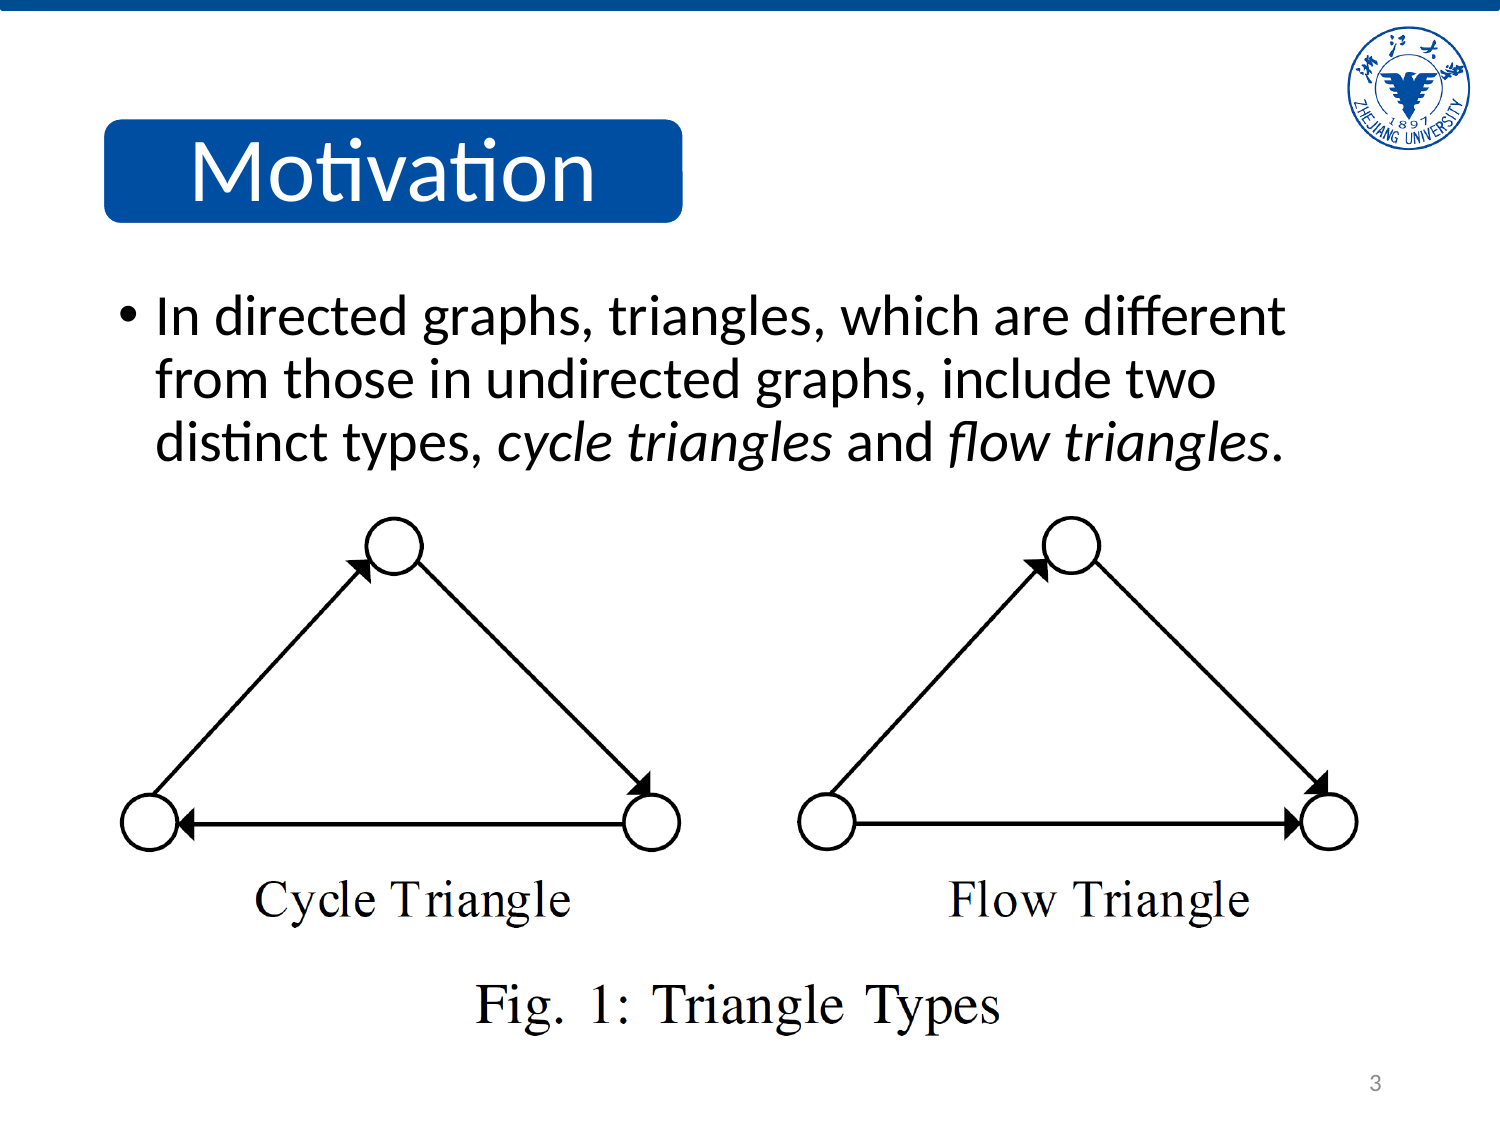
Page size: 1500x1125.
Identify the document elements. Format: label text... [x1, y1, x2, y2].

list In directed graphs, triangles, which are different from those in undirected graphs, include two distinct types, cycle triangles and flow triangles. [103, 277, 1376, 1082]
slide_number 3 [1059, 1051, 1397, 1112]
picture [118, 513, 1361, 1038]
picture [1339, 18, 1478, 158]
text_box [103, 118, 684, 224]
